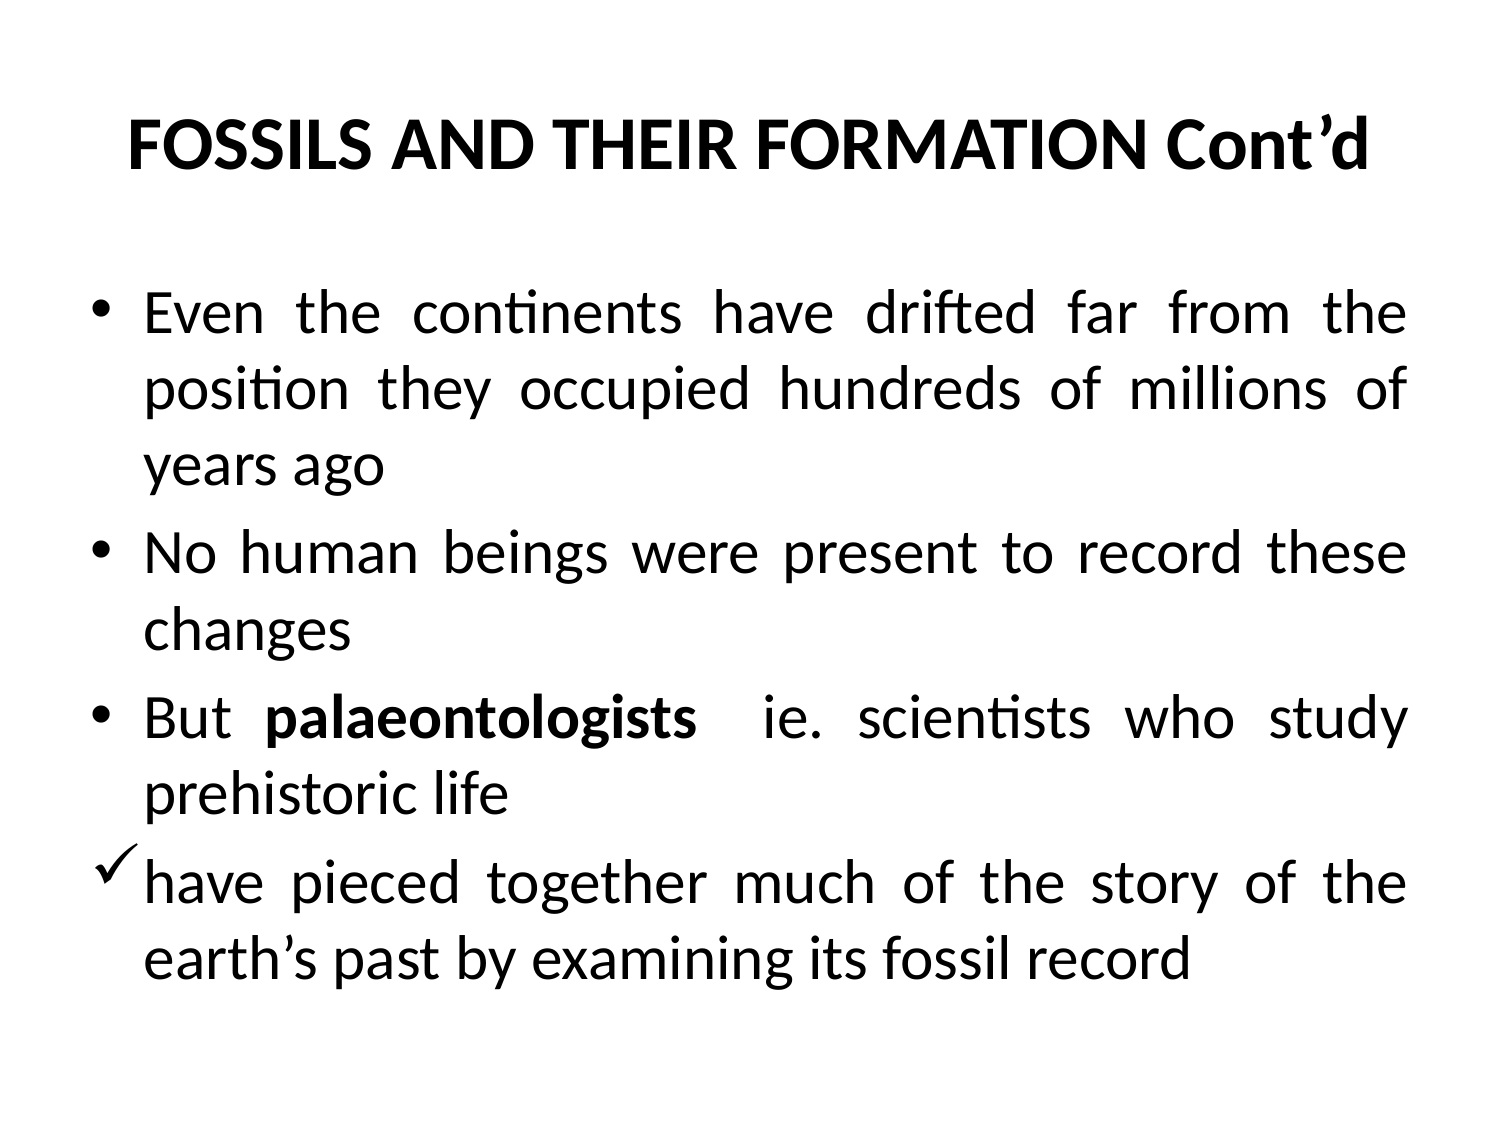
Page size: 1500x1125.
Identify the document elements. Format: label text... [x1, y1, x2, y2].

list Even the continents have drifted far from the position they occupied hundreds of millions of years ago No human beings were present to record these changes But palaeontologists ie. scientists who study prehistoric life have pieced together much of the story of the earth’s past by examining its fossil record [75, 262, 1425, 1005]
title FOSSILS AND THEIR FORMATION Cont’d [75, 45, 1425, 233]
